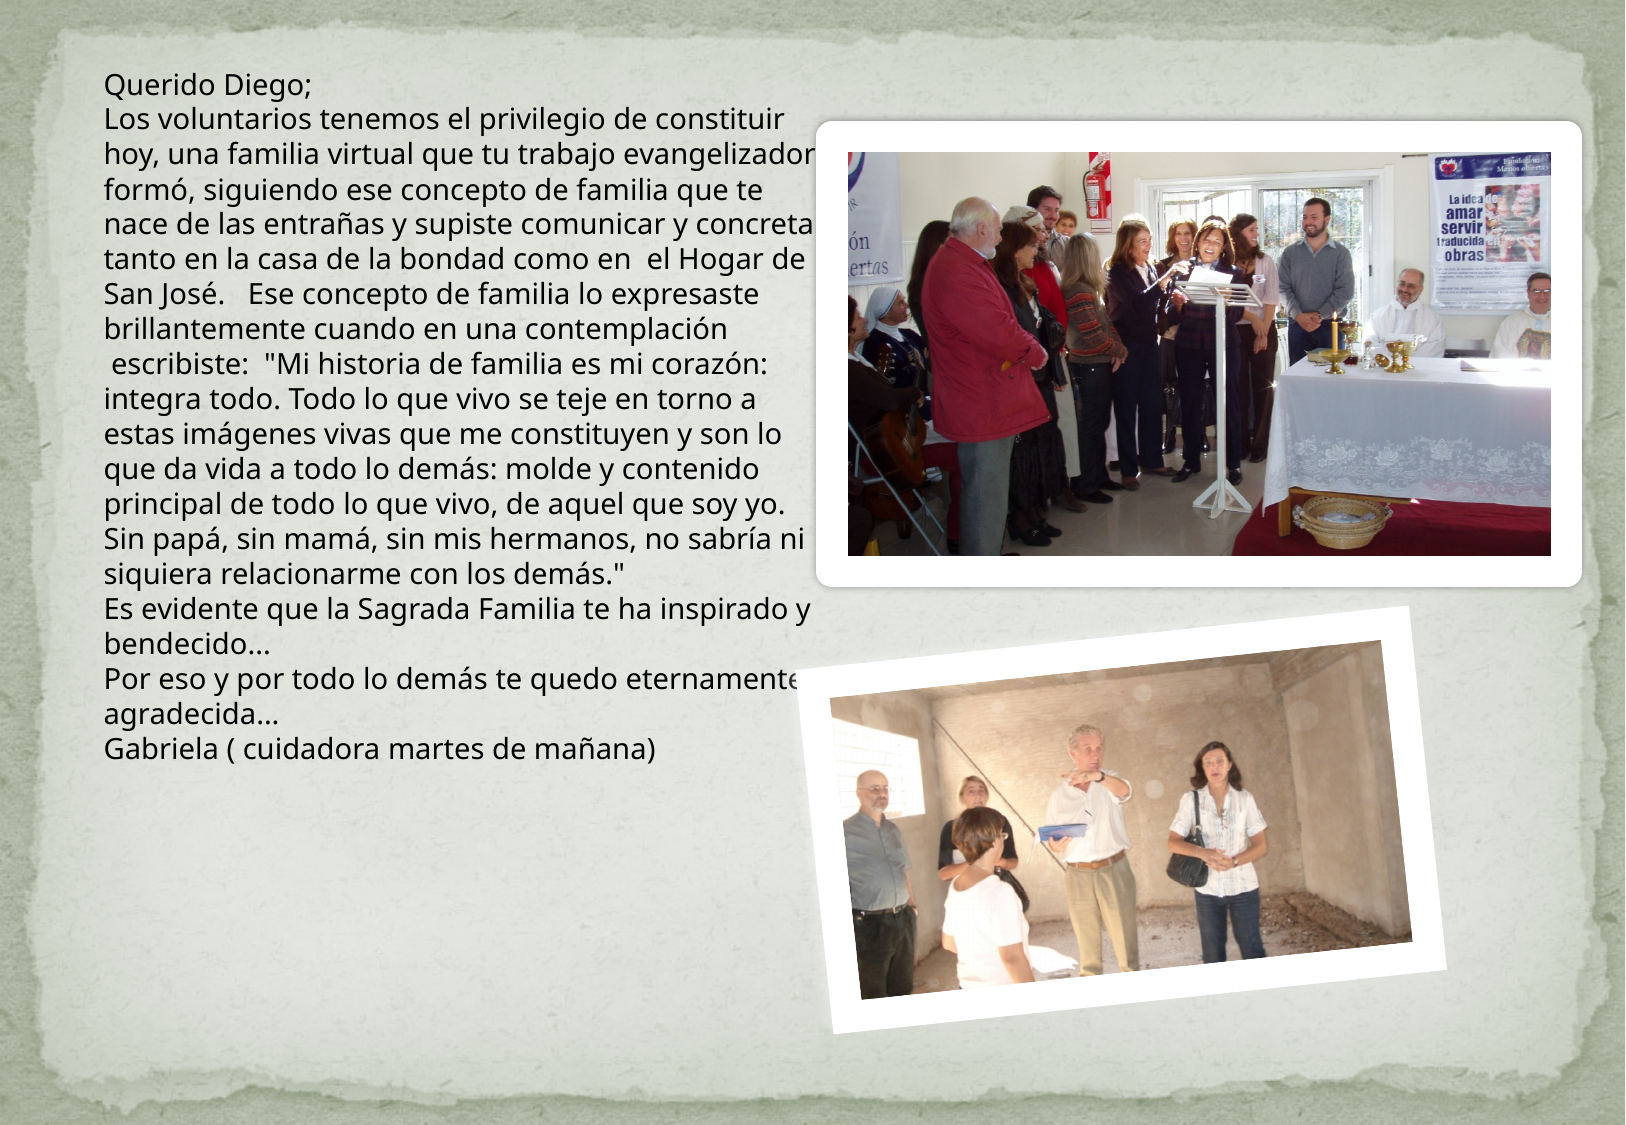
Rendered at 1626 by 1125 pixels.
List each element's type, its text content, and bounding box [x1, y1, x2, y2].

text_box Querido Diego; Los voluntarios tenemos el privilegio de constituir hoy, una familia virtual que tu trabajo evangelizador formó, siguiendo ese concepto de familia que te nace de las entrañas y supiste comunicar y concretar tanto en la casa de la bondad como en el Hogar de San José. Ese concepto de familia lo expresaste brillantemente cuando en una contemplación escribiste: "Mi historia de familia es mi corazón: integra todo. Todo lo que vivo se teje en torno a estas imágenes vivas que me constituyen y son lo que da vida a todo lo demás: molde y contenido principal de todo lo que vivo, de aquel que soy yo. Sin papá, sin mamá, sin mis hermanos, no sabría ni siquiera relacionarme con los demás." Es evidente que la Sagrada Familia te ha inspirado y bendecido... Por eso y por todo lo demás te quedo eternamente agradecida... Gabriela ( cuidadora martes de mañana) [88, 58, 848, 773]
picture [848, 152, 1551, 556]
picture [830, 641, 1412, 999]
